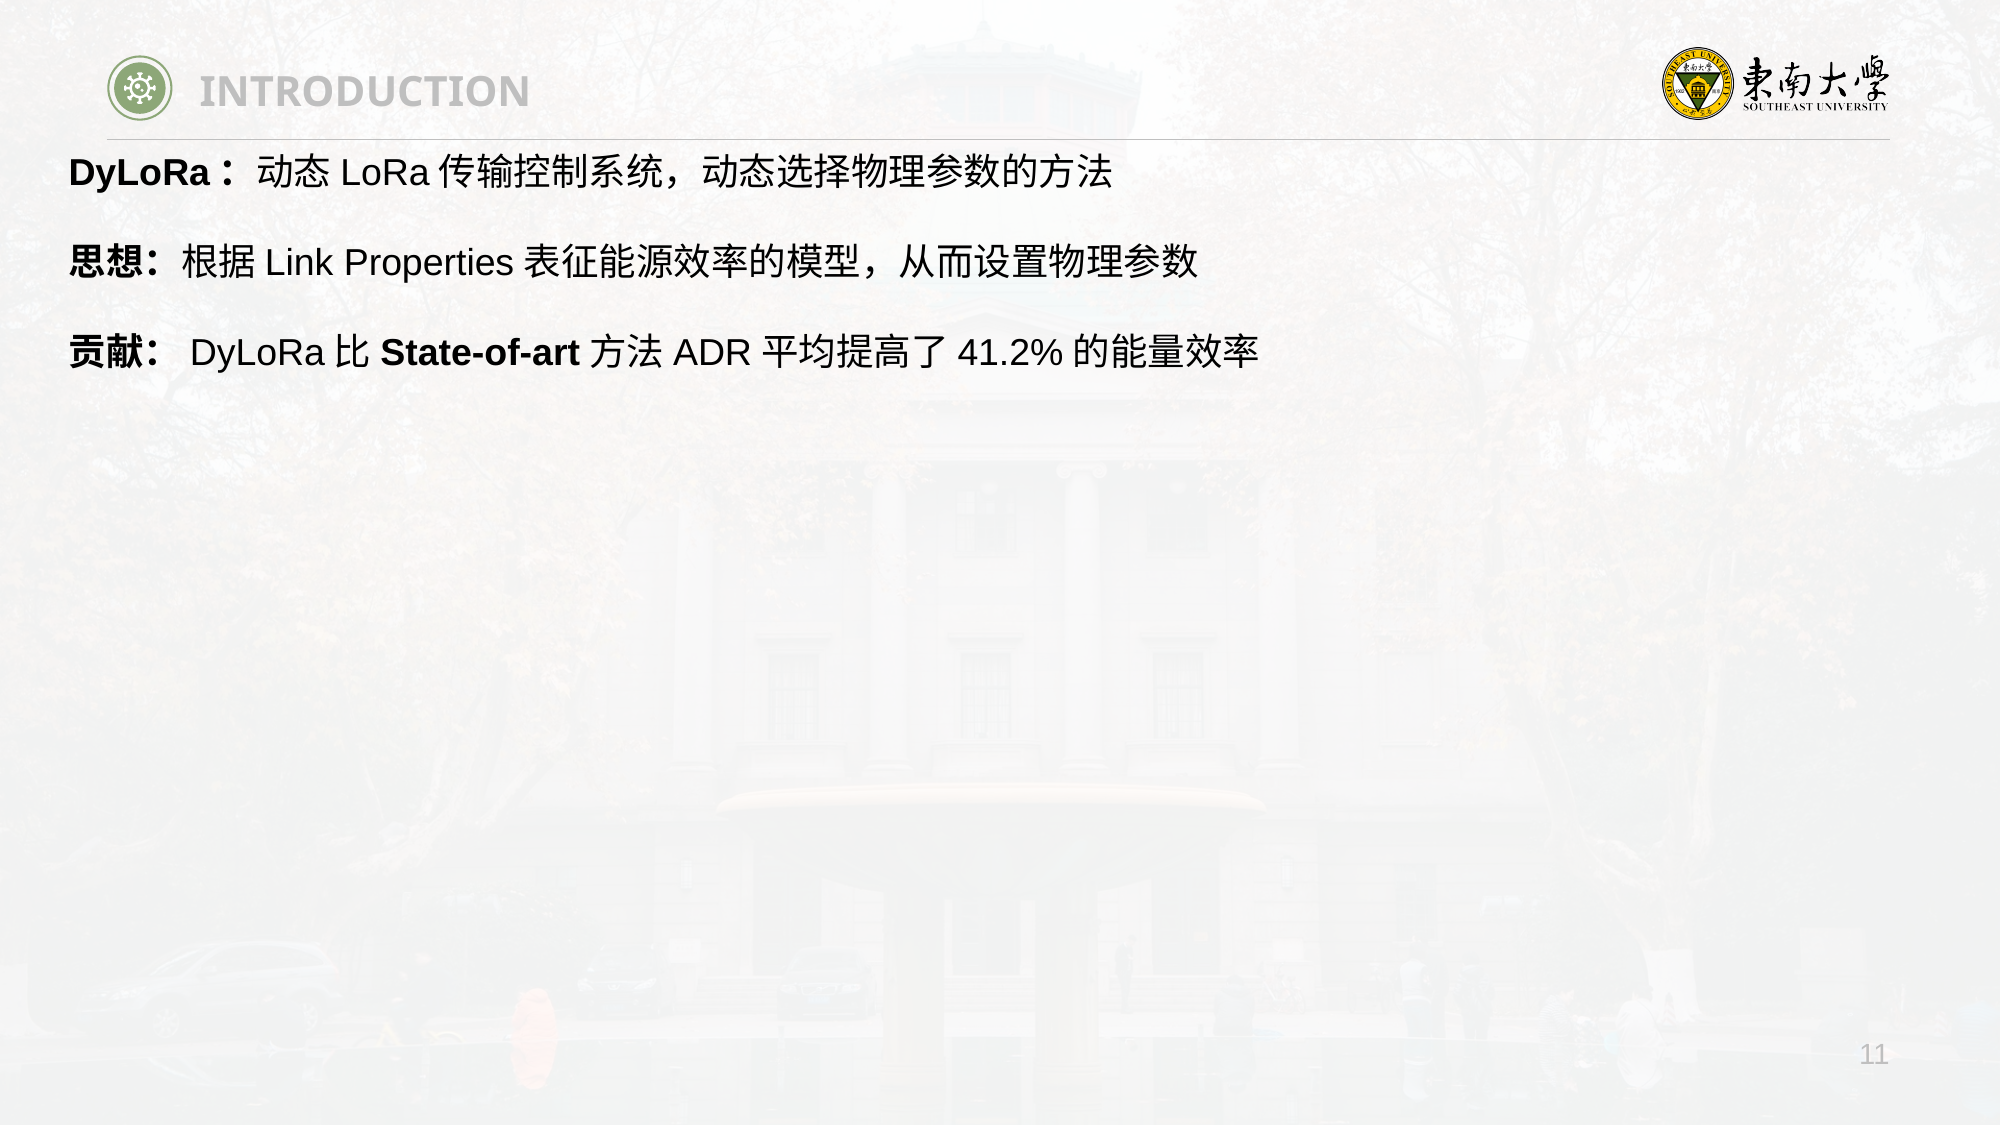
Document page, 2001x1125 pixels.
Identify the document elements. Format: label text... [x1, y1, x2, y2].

text_box DyLoRa：动态LoRa传输控制系统，动态选择物理参数的方法 思想：根据Link Properties表征能源效率的模型，从而设置物理参数 贡献：DyLoRa比State-of-art方法ADR平均提高了41.2%的能量效率 [53, 140, 2000, 652]
picture [1662, 47, 1889, 120]
slide_number 11 [1439, 1022, 1890, 1083]
list INTRODUCTION [199, 56, 1663, 123]
